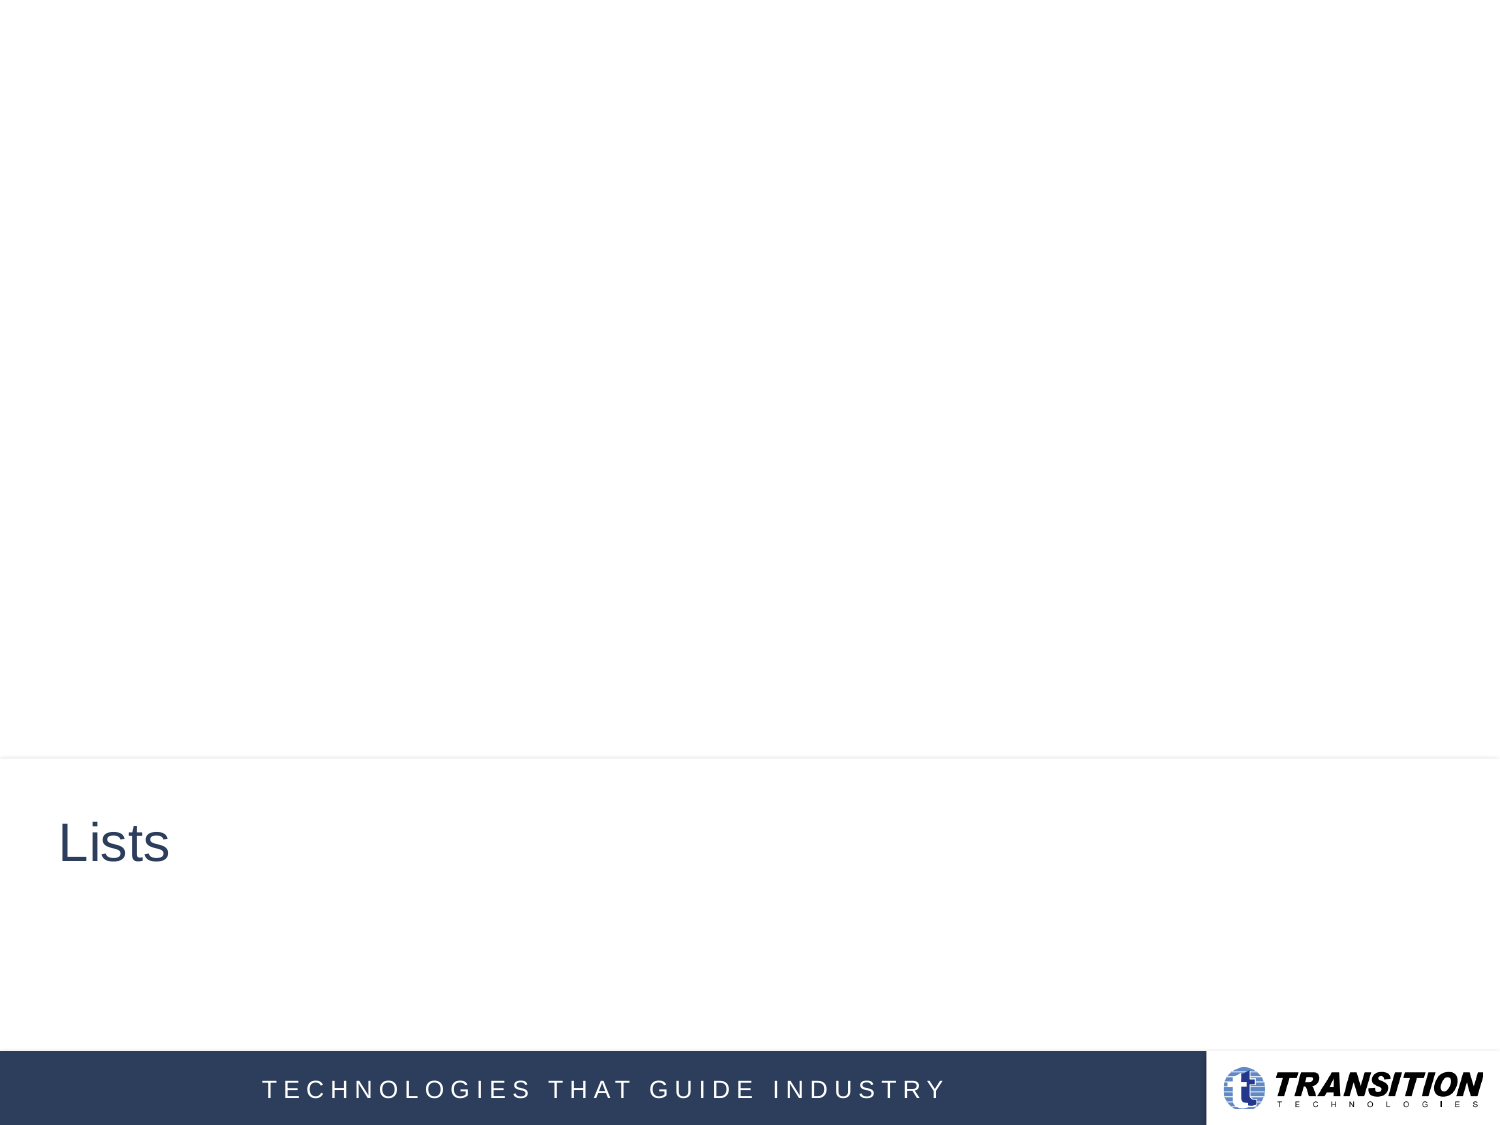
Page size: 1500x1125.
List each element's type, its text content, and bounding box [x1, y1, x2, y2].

title Lists [0, 758, 1500, 935]
